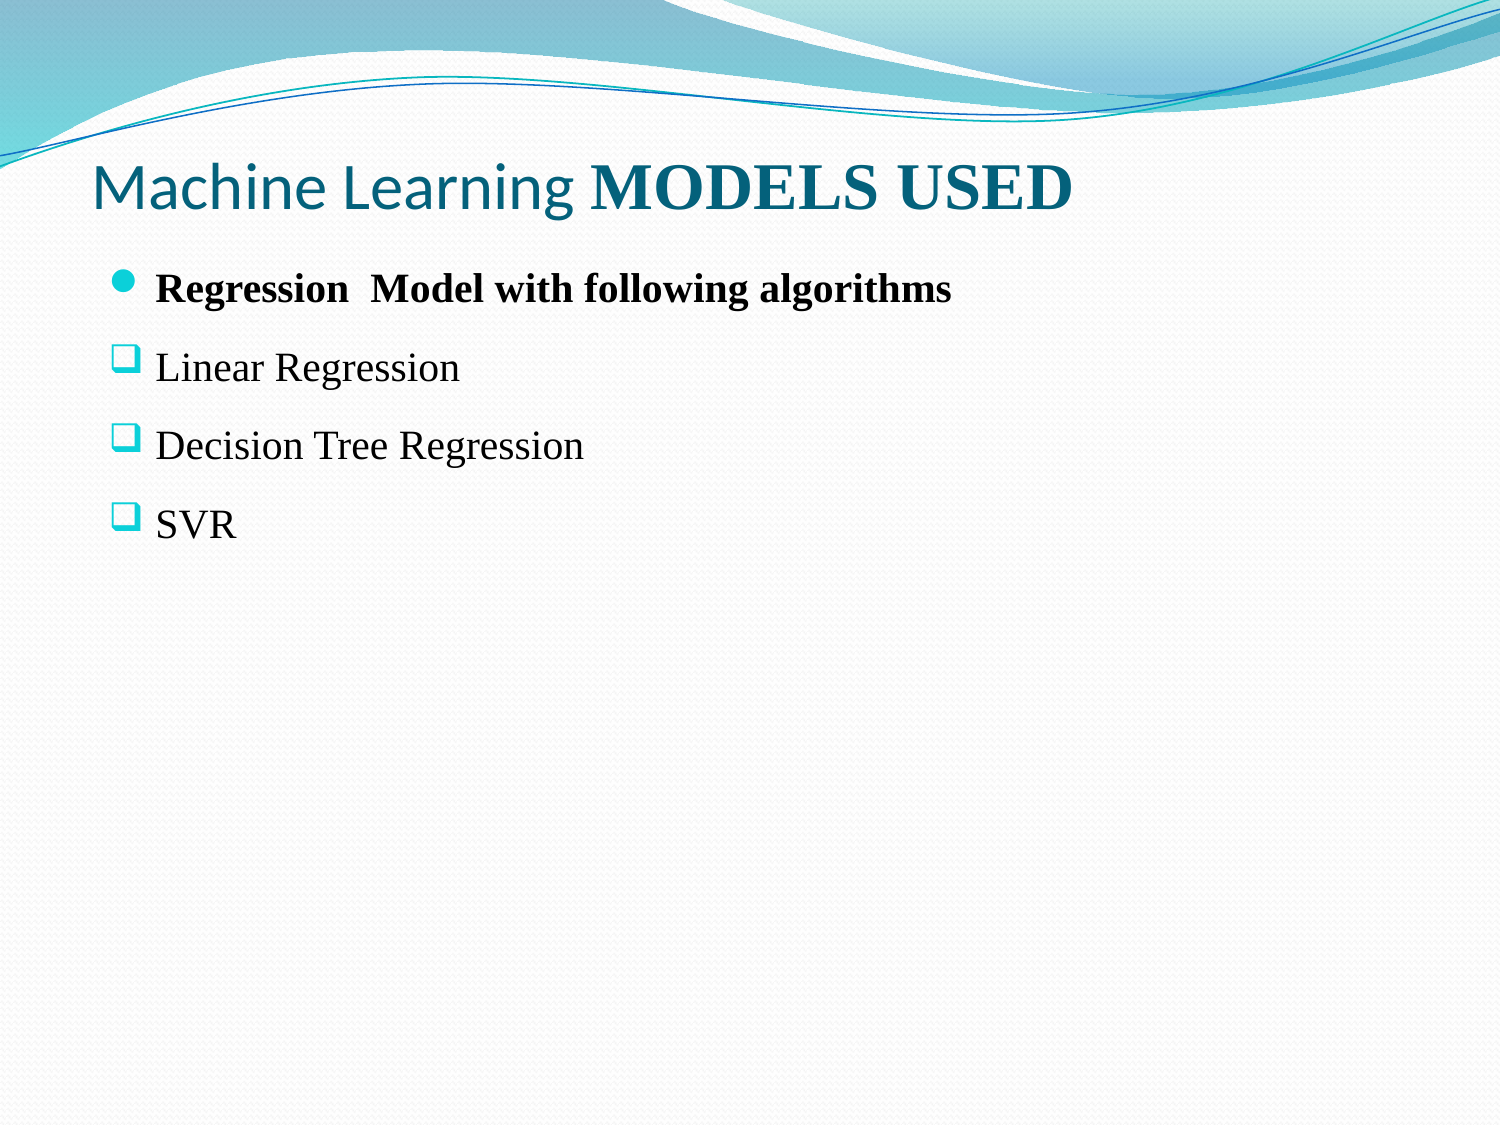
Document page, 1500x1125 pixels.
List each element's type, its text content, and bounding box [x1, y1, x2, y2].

list Regression Model with following algorithms Linear Regression Decision Tree Regression SVR [75, 174, 1300, 1062]
title Machine Learning MODELS USED [75, 115, 1425, 303]
